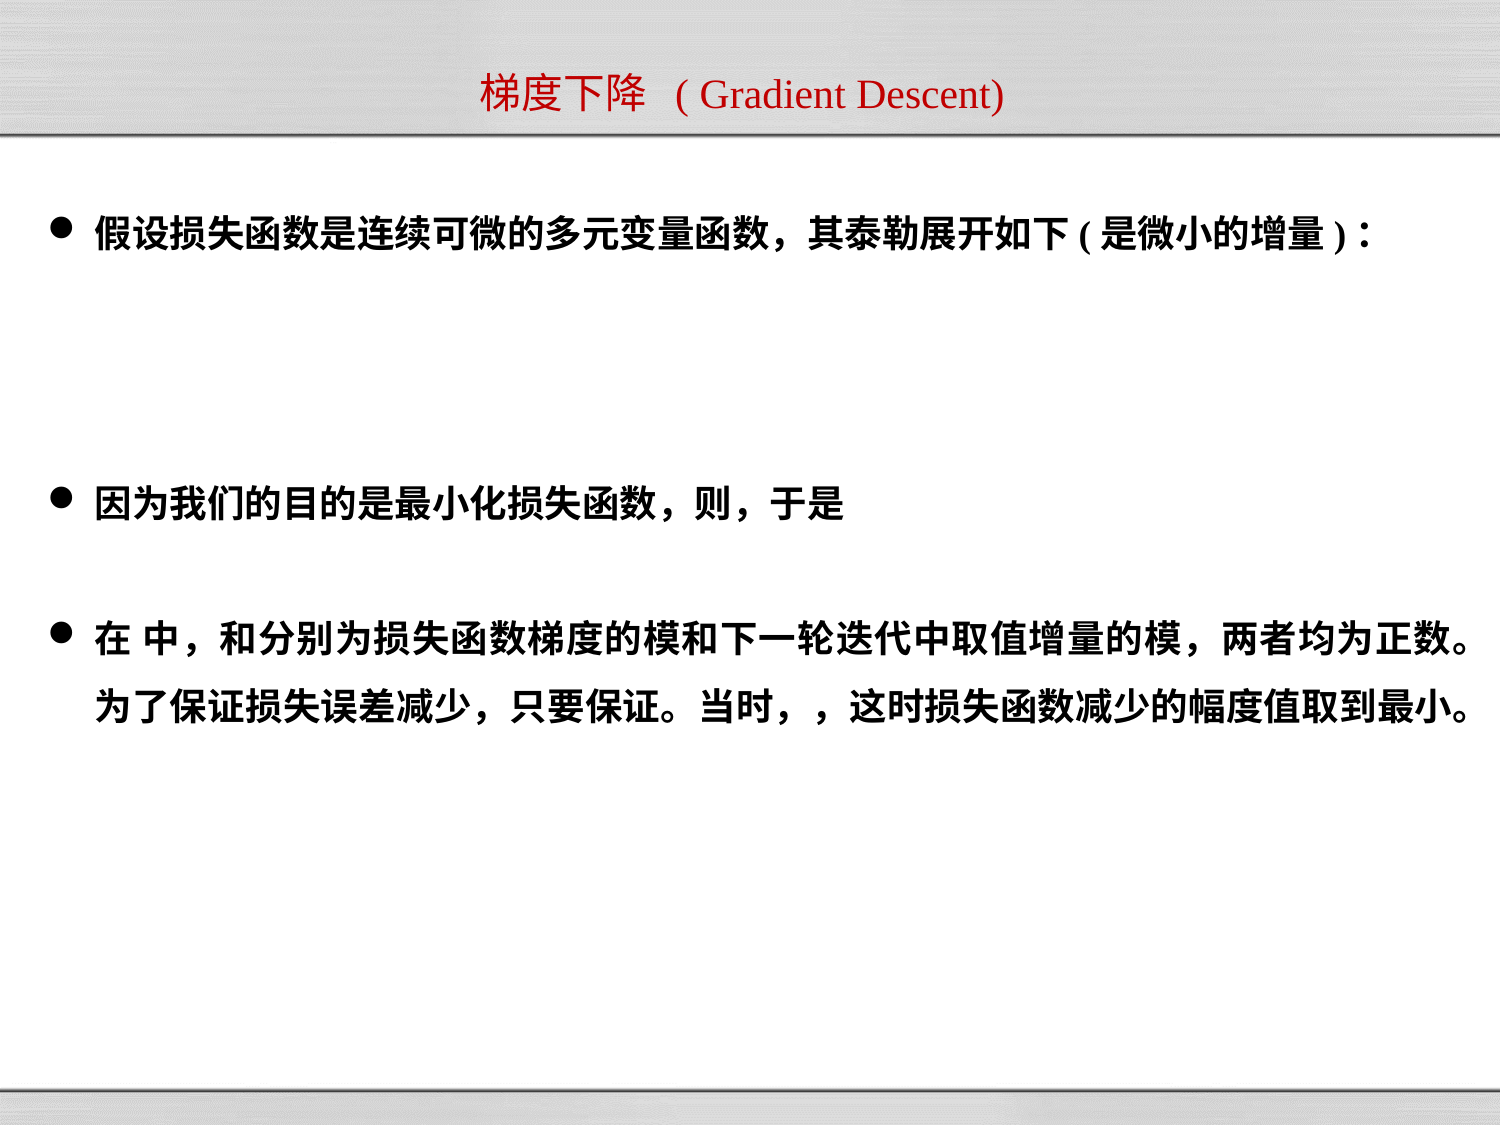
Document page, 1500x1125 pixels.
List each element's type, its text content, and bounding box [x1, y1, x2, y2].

picture [0, 0, 1500, 1125]
title 梯度下降 ( Gradient Descent) [126, 32, 1359, 141]
